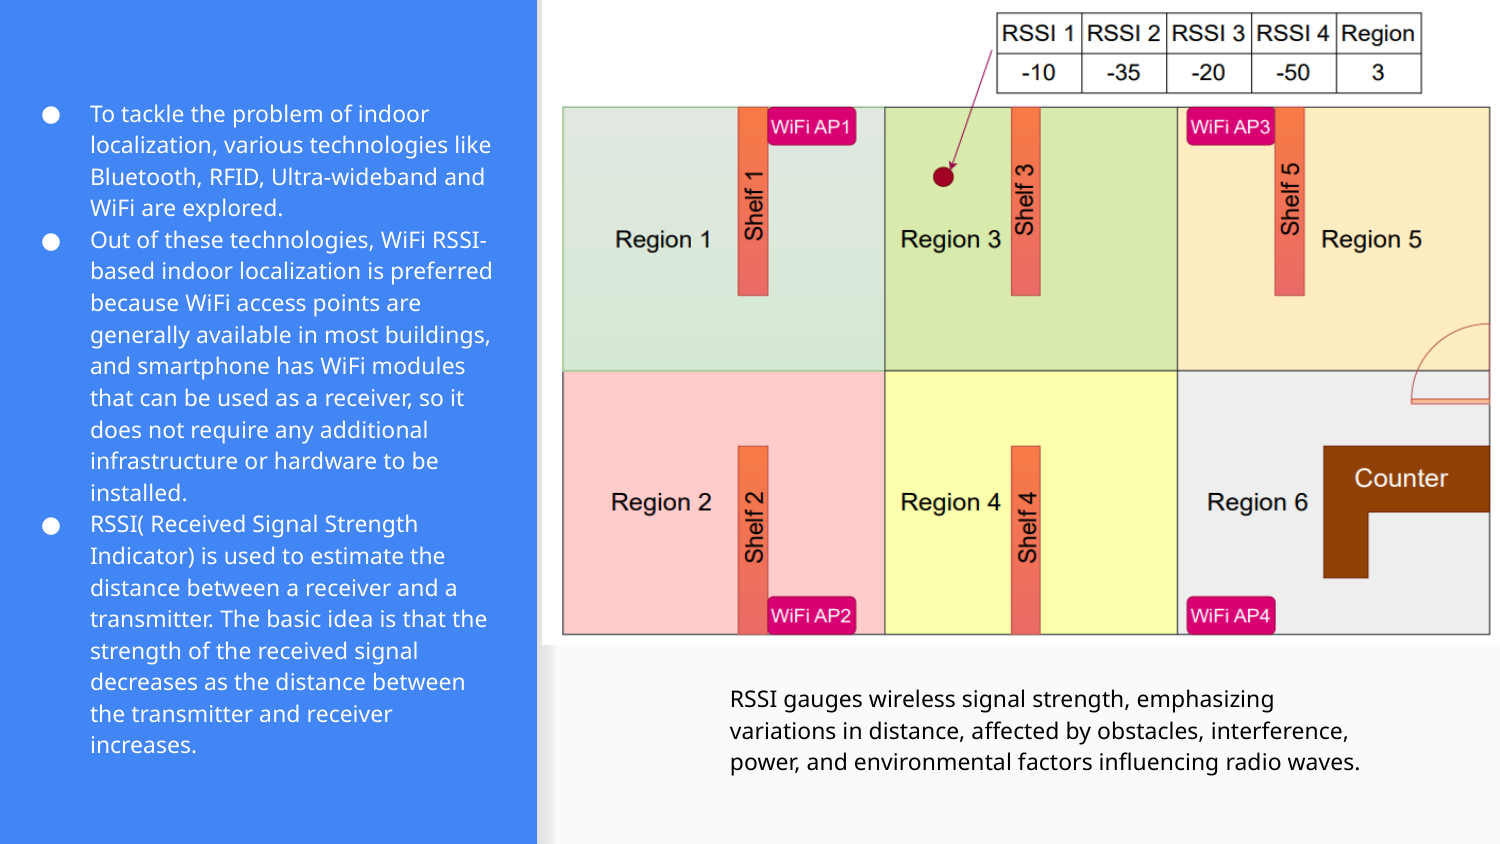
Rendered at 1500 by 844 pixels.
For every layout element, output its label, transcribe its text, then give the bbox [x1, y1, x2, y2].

text_box RSSI gauges wireless signal strength, emphasizing variations in distance, affected by obstacles, interference, power, and environmental factors influencing radio waves. [714, 665, 1389, 812]
list To tackle the problem of indoor localization, various technologies like Bluetooth, RFID, Ultra-wideband and WiFi are explored. Out of these technologies, WiFi RSSI-based indoor localization is preferred because WiFi access points are generally available in most buildings, and smartphone has WiFi modules that can be used as a receiver, so it does not require any additional infrastructure or hardware to be installed. RSSI( Received Signal Strength Indicator) is used to estimate the distance between a receiver and a transmitter. The basic idea is that the strength of the received signal decreases as the distance between the transmitter and receiver increases. [0, 80, 512, 844]
picture [542, 0, 1500, 645]
